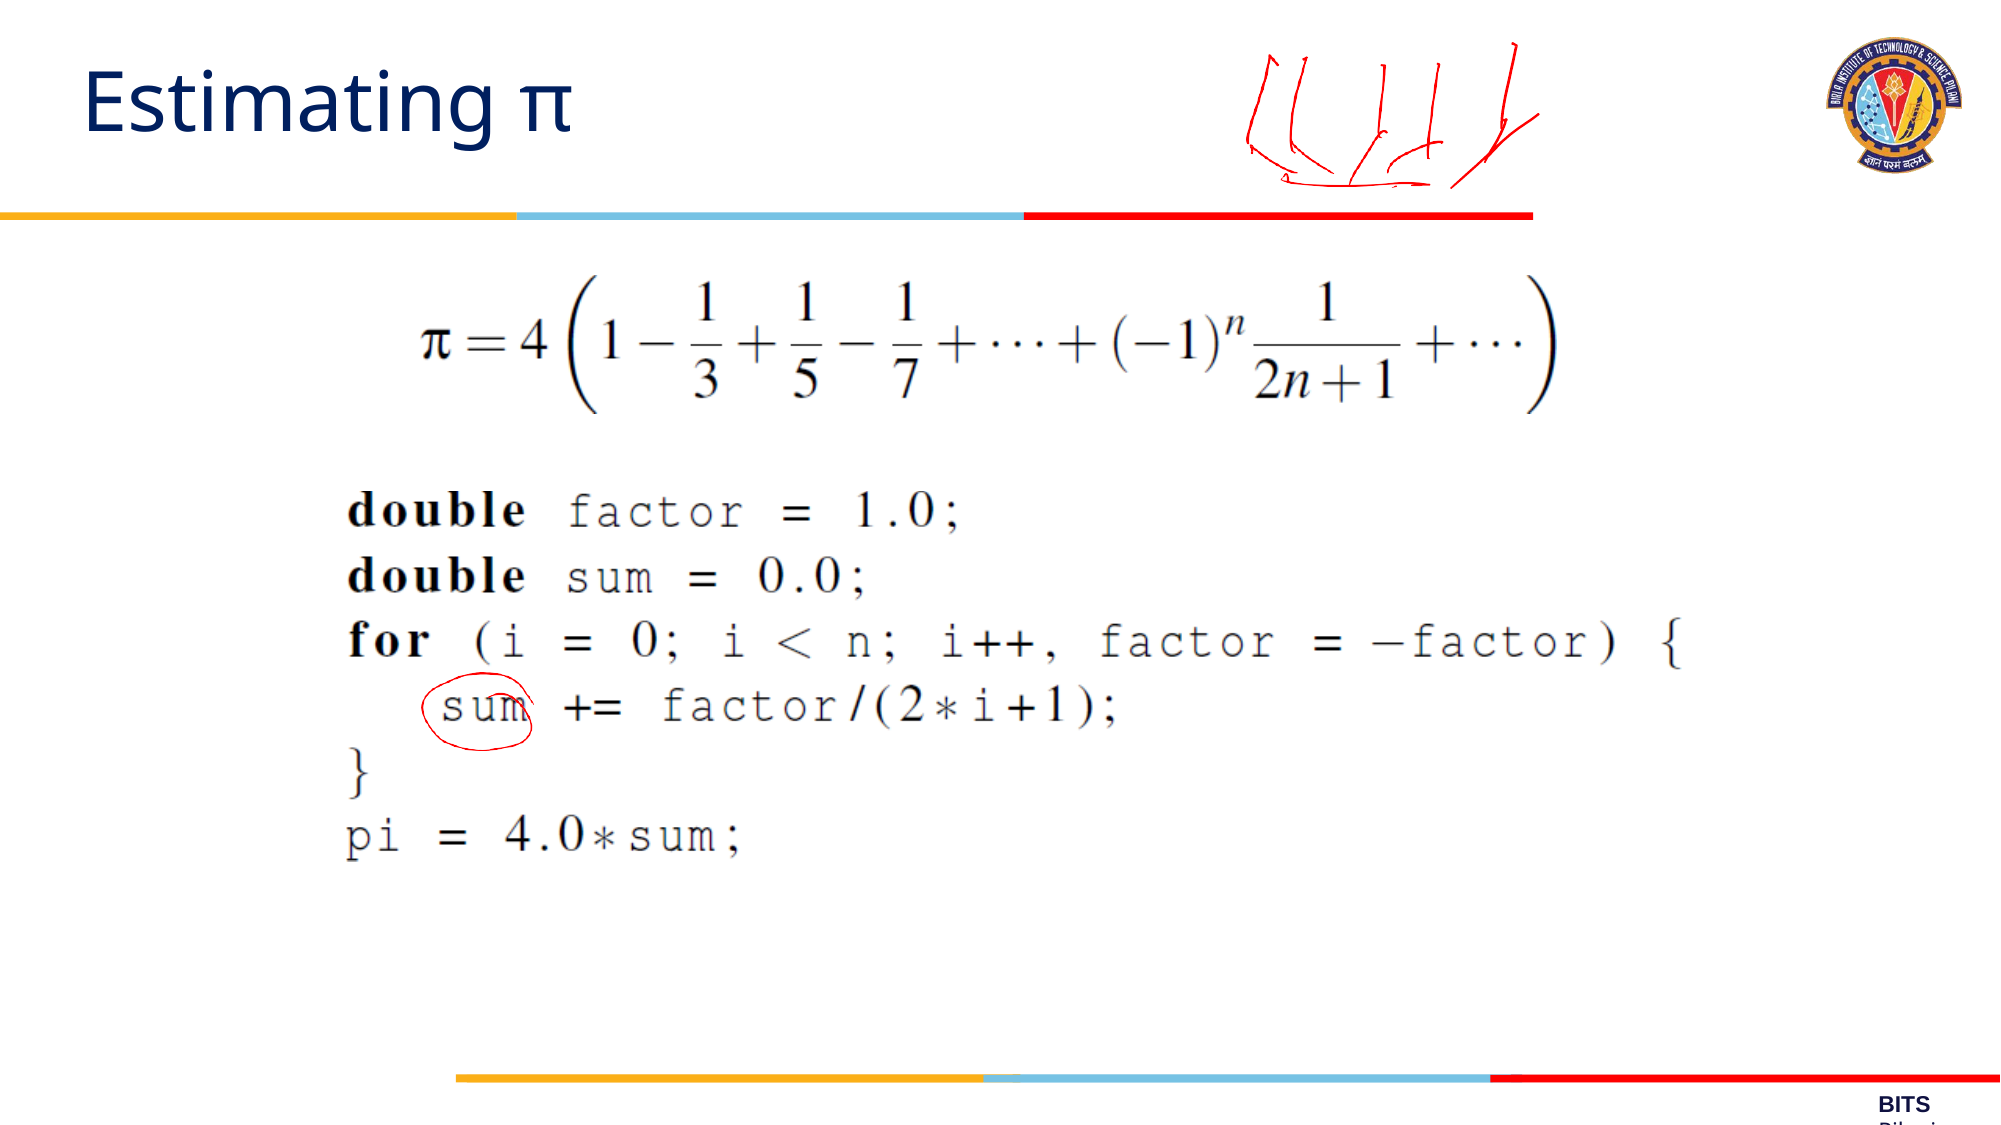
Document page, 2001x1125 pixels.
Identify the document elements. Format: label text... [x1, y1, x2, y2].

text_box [345, 491, 1683, 862]
picture [1826, 37, 1963, 175]
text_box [1246, 41, 1540, 190]
picture [419, 275, 1558, 414]
title Estimating π [79, 46, 1921, 236]
footer BITS Pilani [1876, 1089, 1995, 1125]
